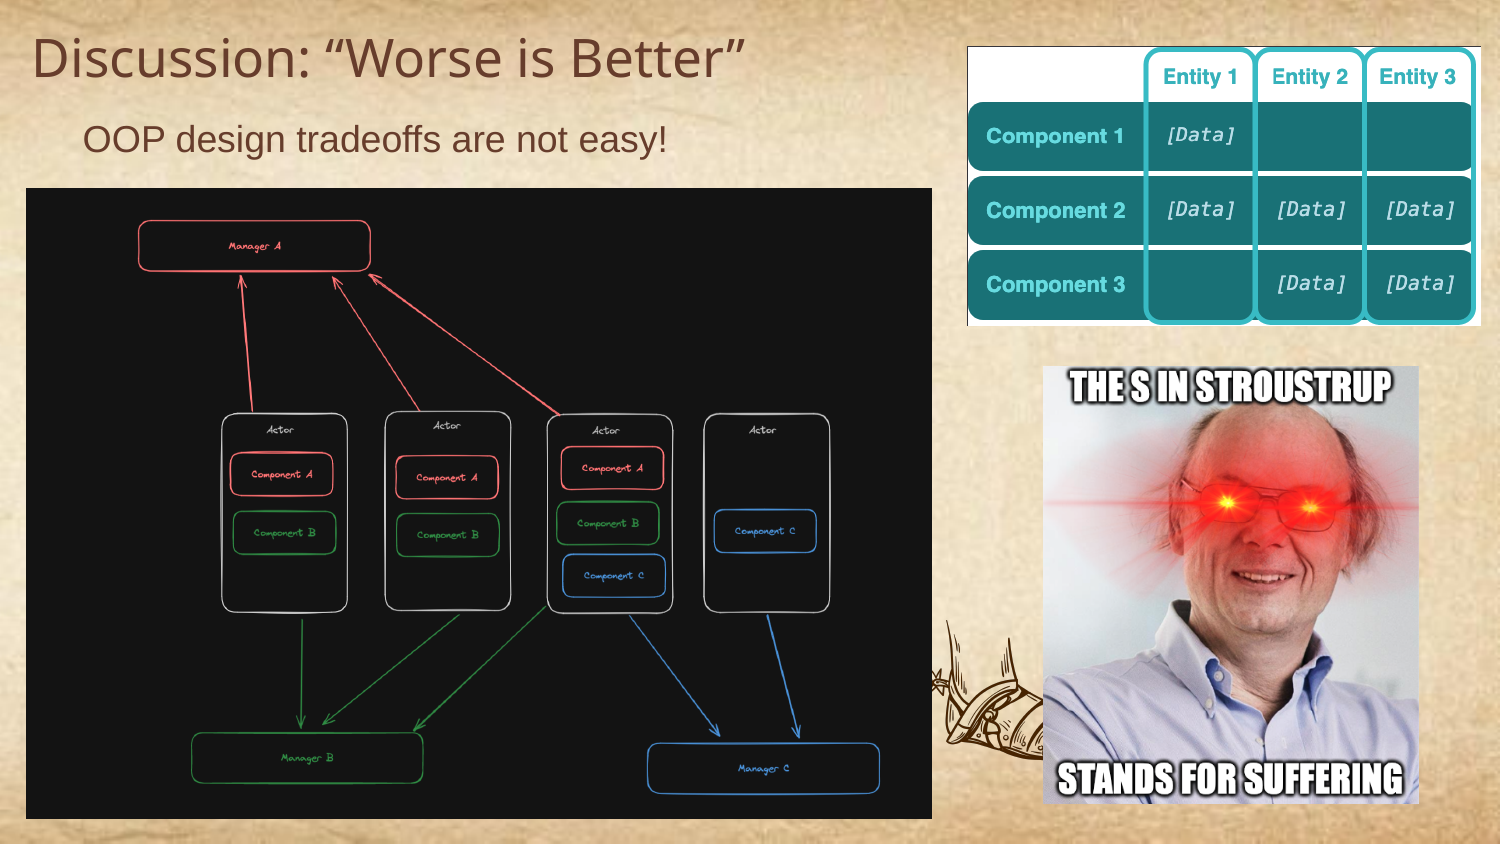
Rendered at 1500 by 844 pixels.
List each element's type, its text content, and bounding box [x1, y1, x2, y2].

text_box OOP design tradeoffs are not easy! [67, 93, 891, 176]
picture [0, 0, 1500, 844]
title Discussion: “Worse is Better” [16, 9, 1415, 103]
